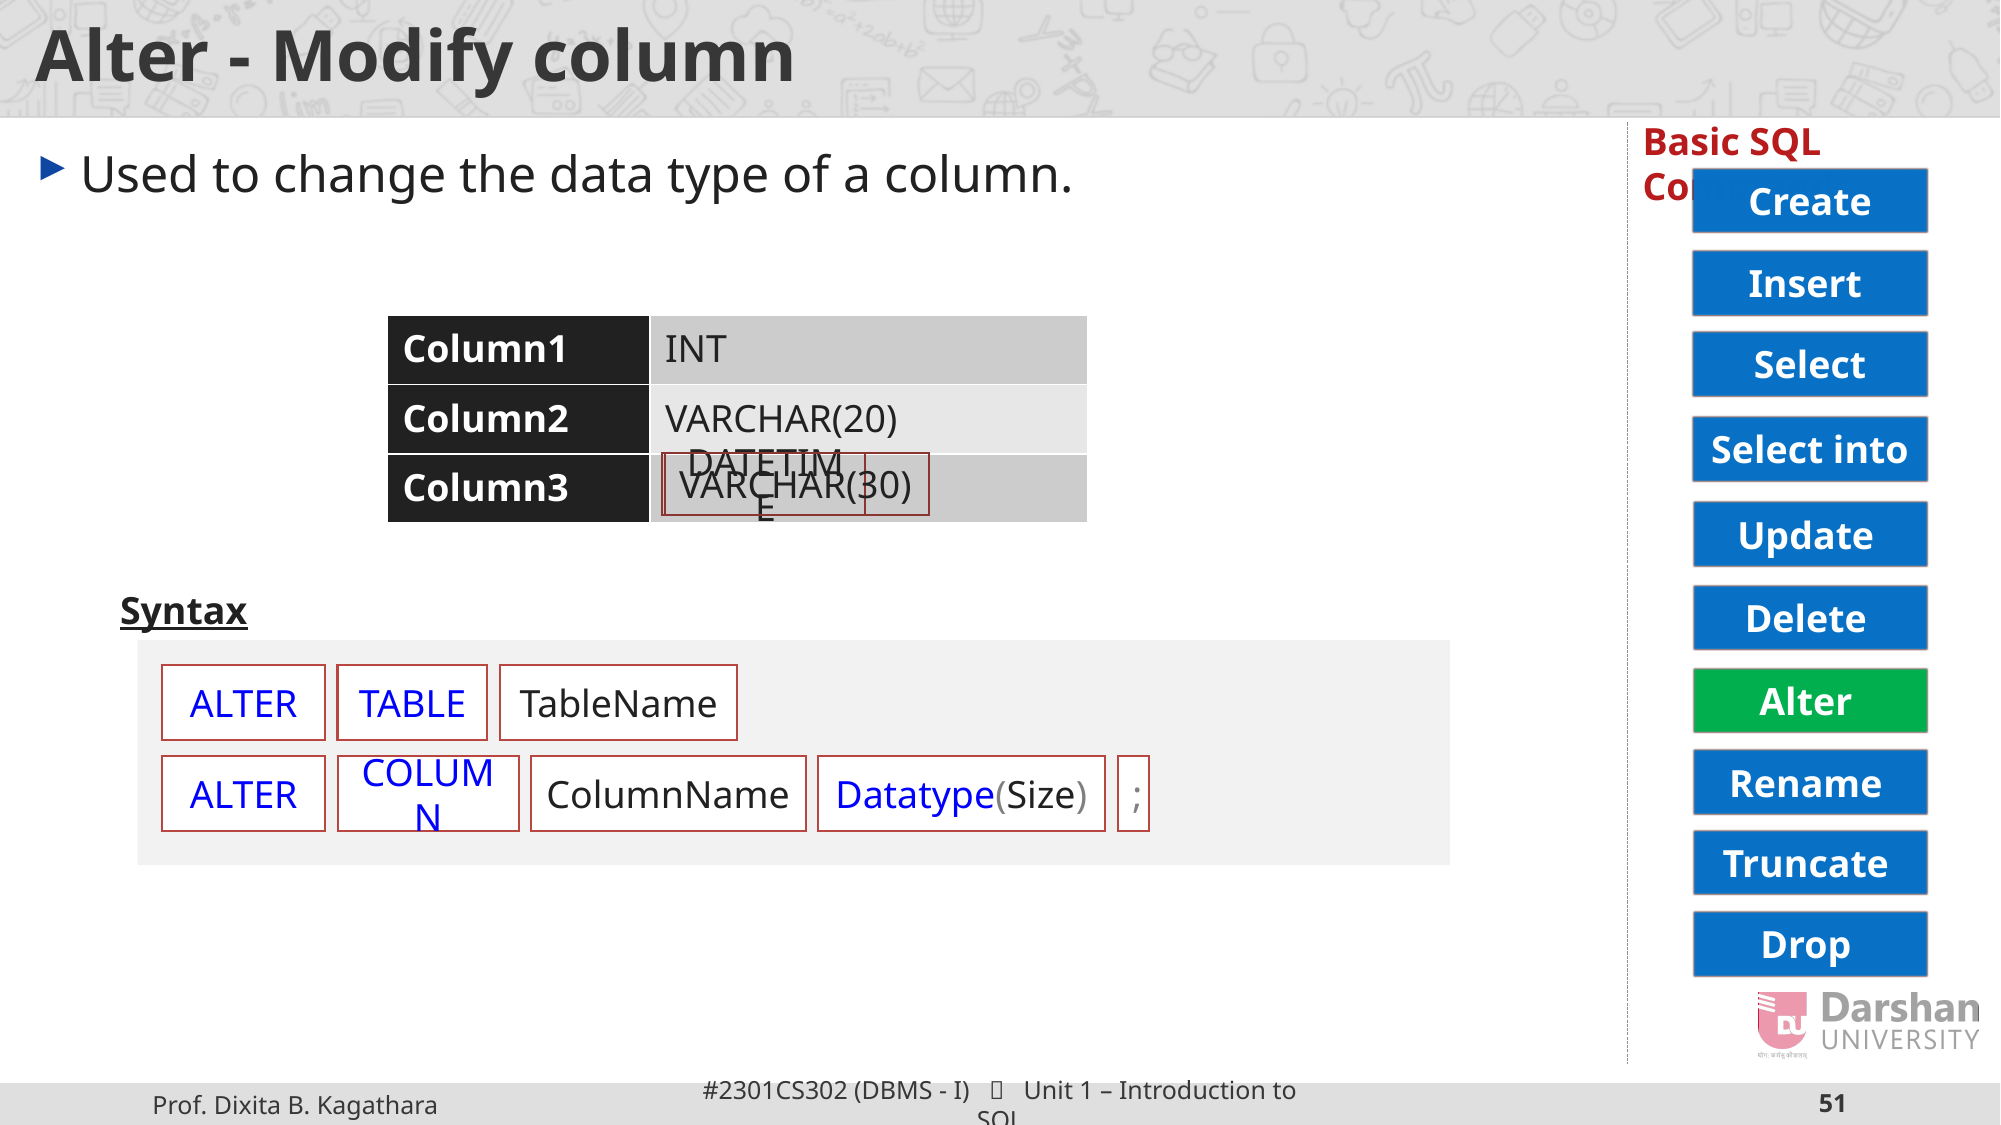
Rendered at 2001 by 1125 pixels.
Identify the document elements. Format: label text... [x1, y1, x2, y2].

text_box Drop [1695, 913, 1926, 975]
table_header INT [651, 316, 1087, 384]
text_box Select [1694, 333, 1926, 395]
table_header Column1 [388, 316, 649, 384]
list Used to change the data type of a column. [21, 141, 1599, 1059]
text_box ALTER [161, 755, 326, 832]
text_box Create [1693, 169, 1927, 231]
text_box ; [1117, 755, 1150, 832]
title Alter - Modify column [0, 0, 2000, 117]
text_box Basic SQL Commands [1627, 111, 2000, 216]
text_box TableName [499, 664, 738, 741]
text_box Select into [1694, 418, 1926, 480]
text_box Rename [1695, 751, 1926, 813]
text_box Update [1695, 503, 1926, 565]
text_box [137, 639, 1451, 866]
text_box Delete [1695, 587, 1926, 648]
text_box Truncate [1695, 832, 1926, 893]
table_cell Column3 [388, 455, 649, 522]
text_box ColumnName [530, 755, 807, 832]
table_cell Column2 [388, 385, 649, 453]
text_box COLUMN [337, 755, 520, 832]
table_cell VARCHAR(20) [651, 385, 1087, 453]
table_cell [651, 455, 1087, 522]
text_box ALTER [161, 664, 326, 741]
text_box Datatype(Size) [817, 755, 1106, 832]
text_box TABLE [336, 664, 488, 741]
text_box Insert [1694, 252, 1926, 314]
text_box VARCHAR(30) [661, 452, 930, 516]
text_box Syntax [105, 579, 275, 640]
text_box Alter [1695, 670, 1926, 731]
text_box Basic SQL Commands [1758, 992, 1979, 1059]
